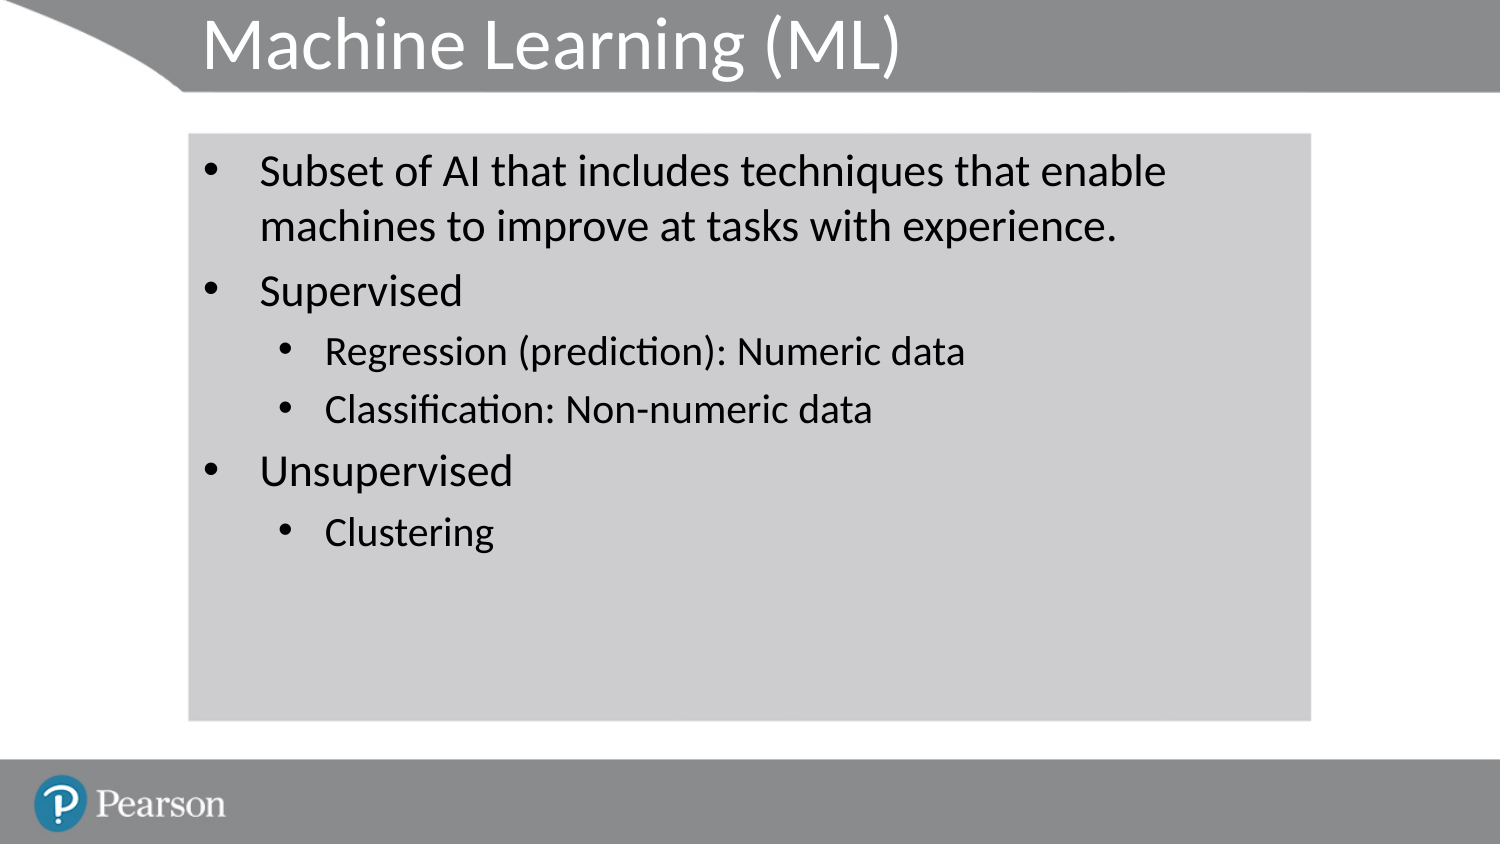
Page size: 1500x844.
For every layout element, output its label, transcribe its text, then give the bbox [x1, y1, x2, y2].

picture [0, 0, 1500, 844]
list Subset of AI that includes techniques that enable machines to improve at tasks with experience. Supervised Regression (prediction): Numeric data Classification: Non-numeric data Unsupervised Clustering [188, 133, 1311, 716]
title Machine Learning (ML) [186, 0, 1425, 79]
